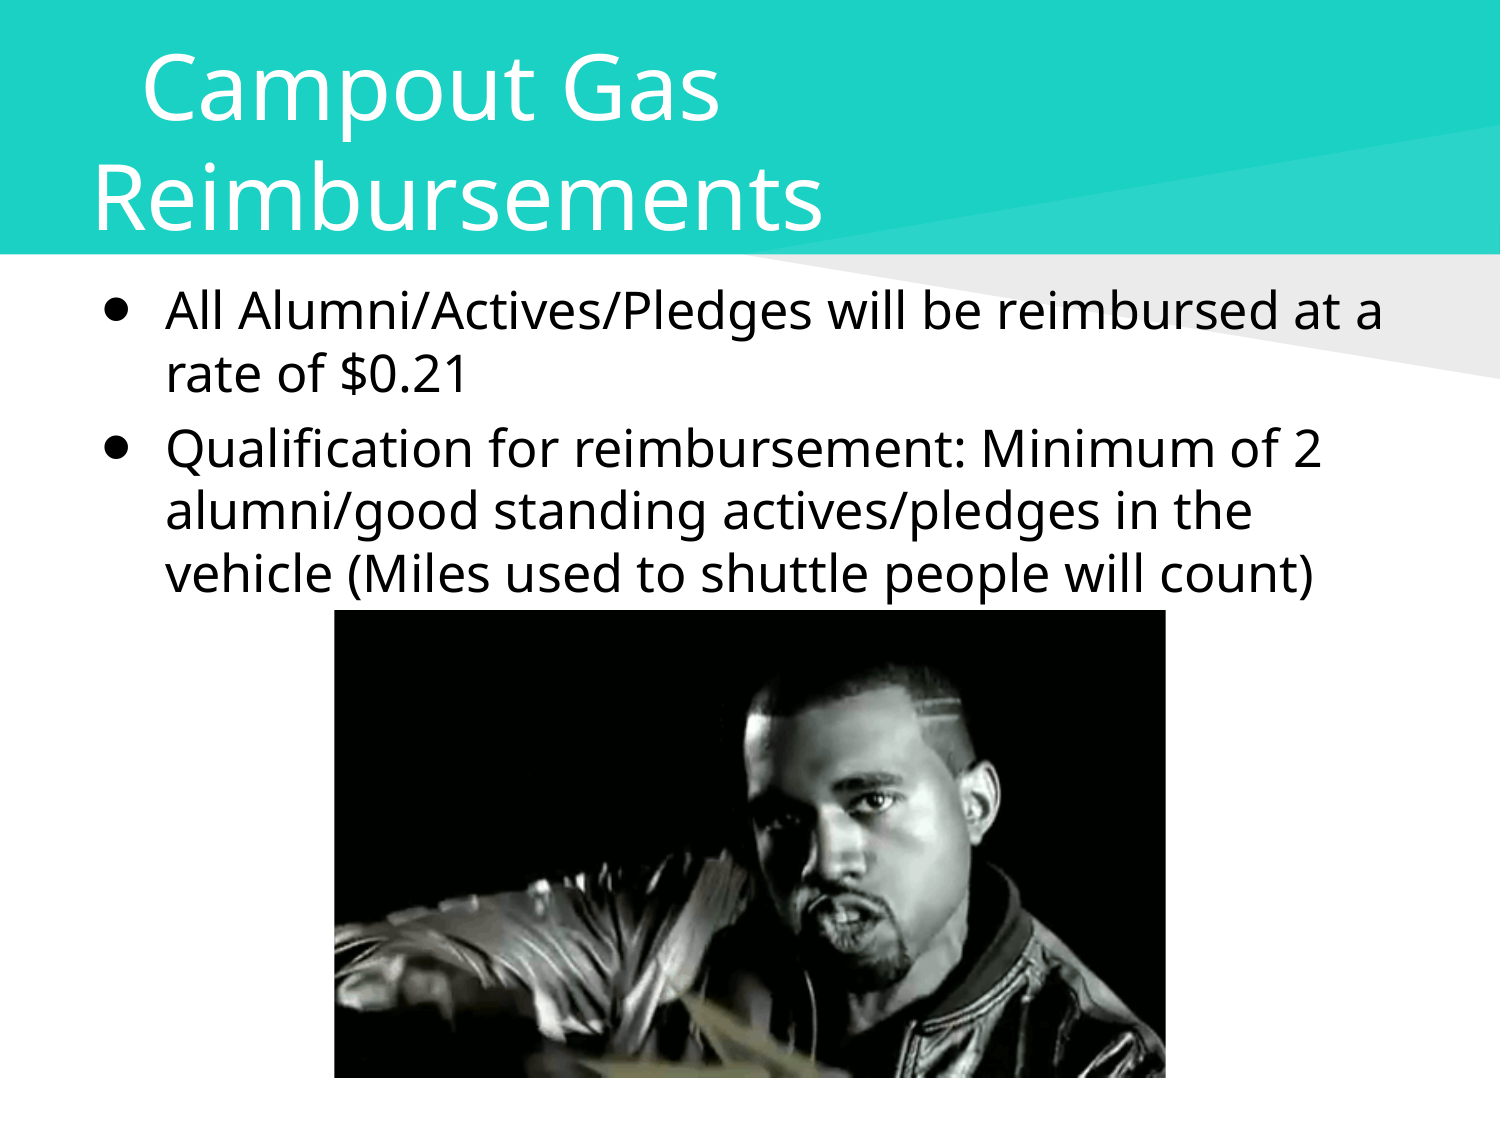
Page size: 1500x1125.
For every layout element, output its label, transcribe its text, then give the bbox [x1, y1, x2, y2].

text_box [334, 610, 1166, 1078]
list All Alumni/Actives/Pledges will be reimbursed at a rate of $0.21 Qualification for reimbursement: Minimum of 2 alumni/good standing actives/pledges in the vehicle (Miles used to shuttle people will count) [75, 262, 1425, 1078]
title Campout Gas Reimbursements [75, 45, 1425, 233]
